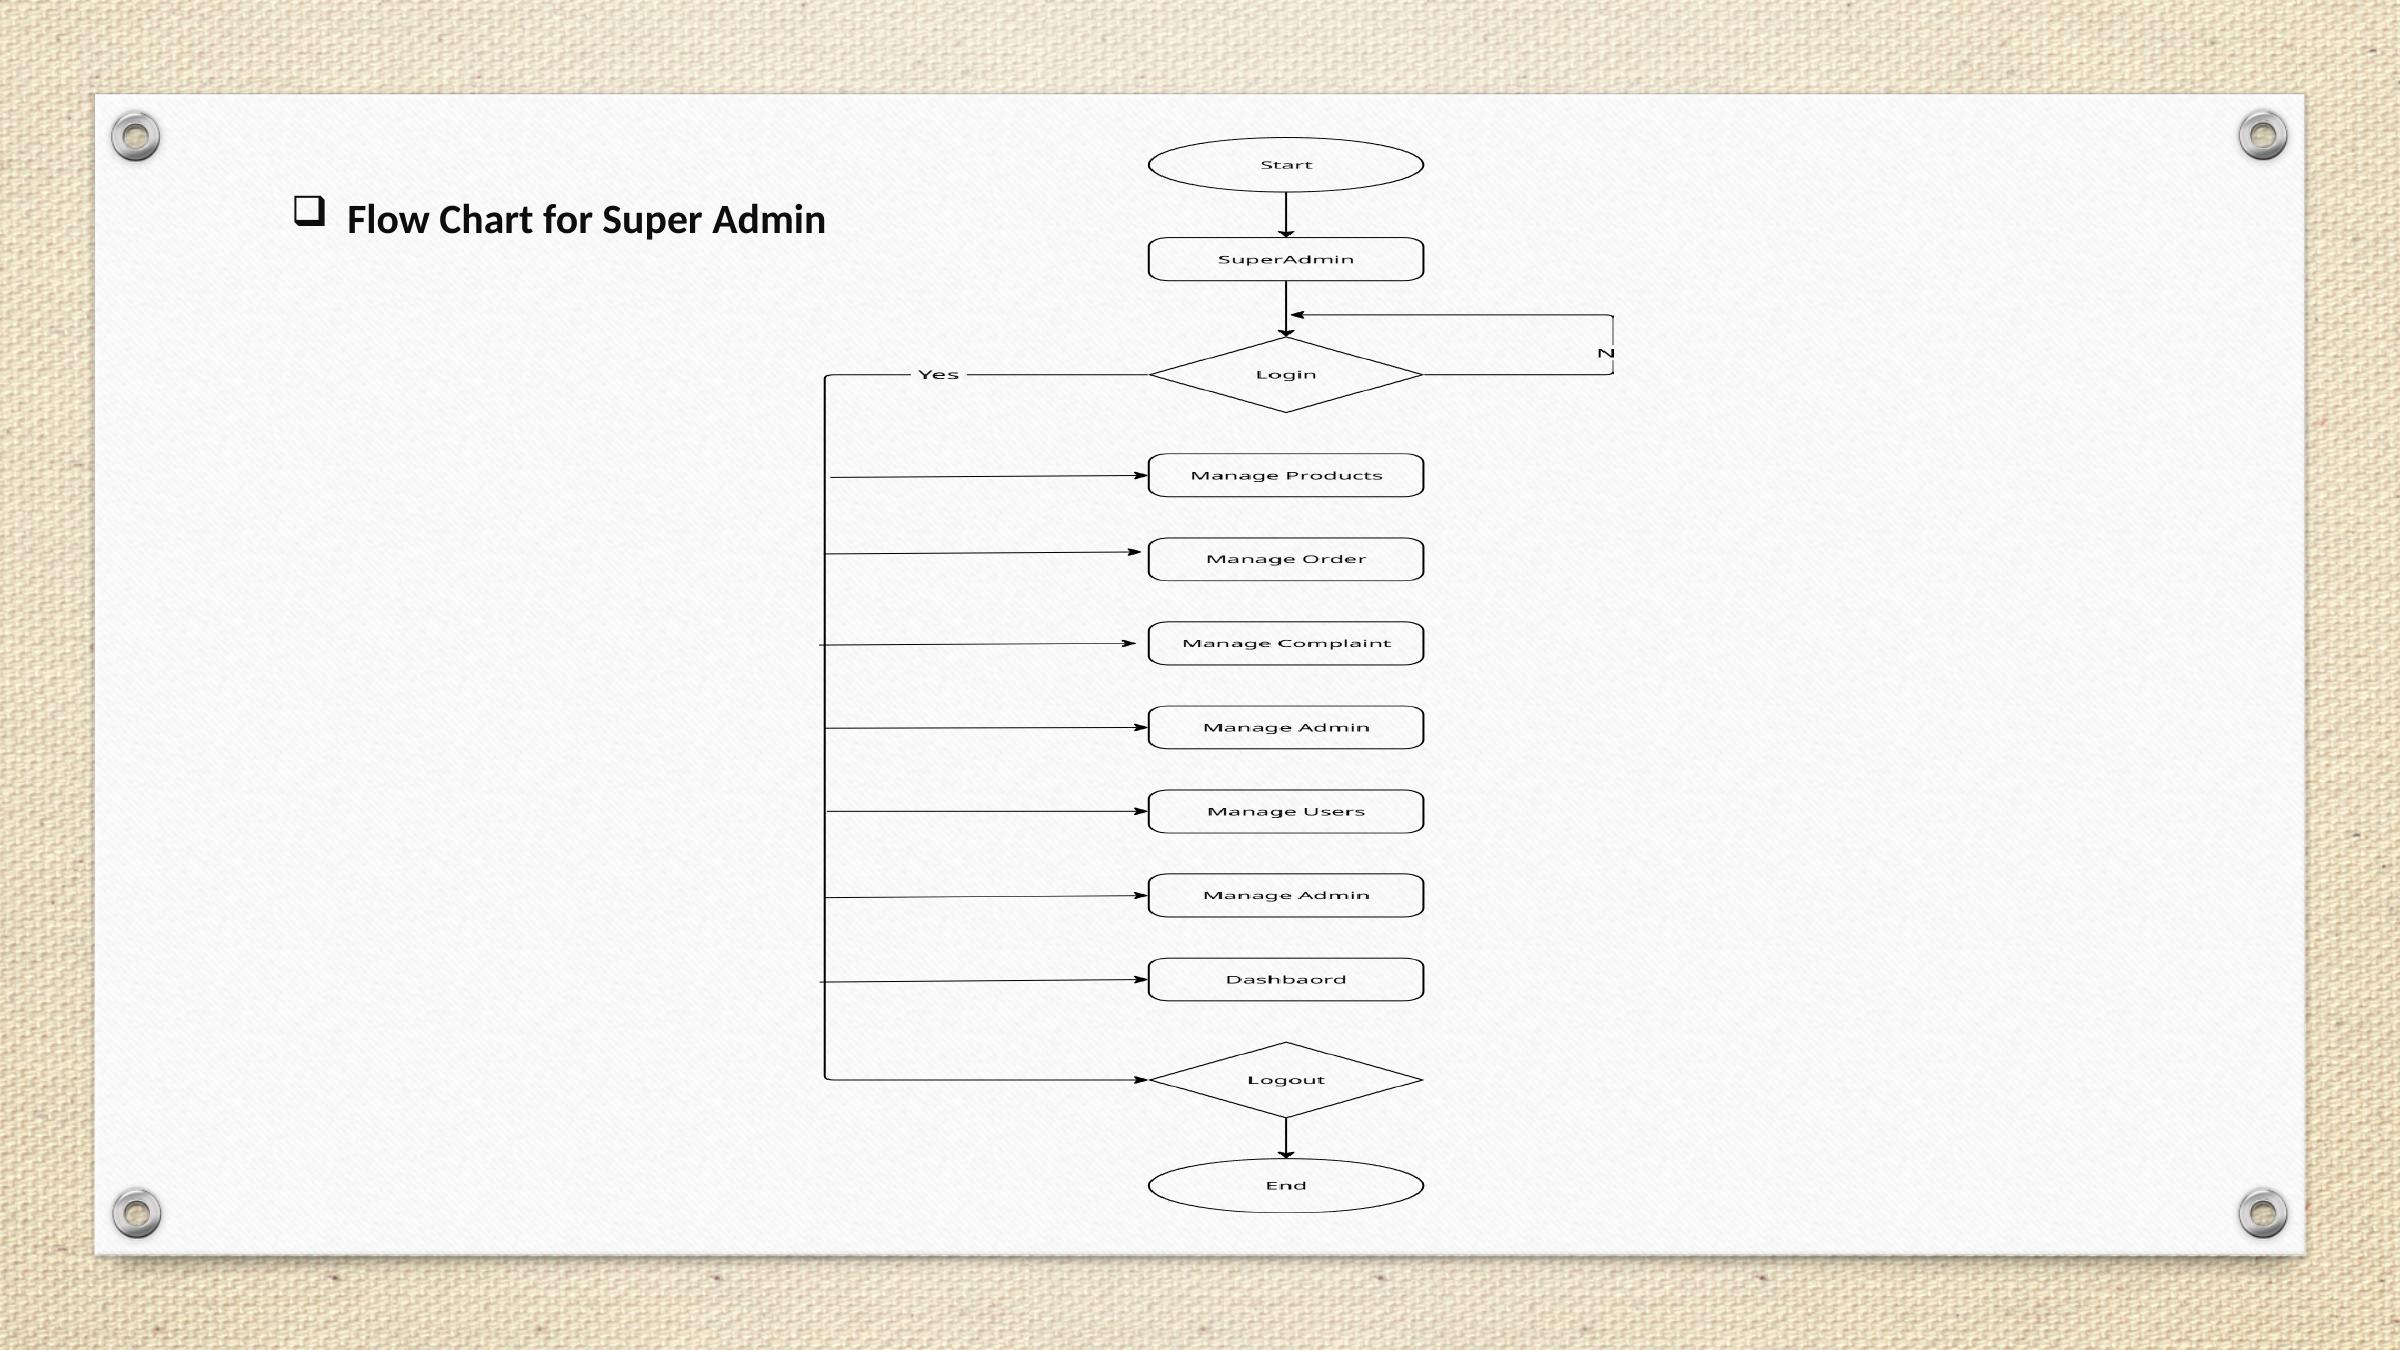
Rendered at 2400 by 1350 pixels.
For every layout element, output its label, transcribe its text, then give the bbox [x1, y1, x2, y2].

text_box [220, 520, 2213, 1250]
text_box Flow Chart for Super Admin [276, 180, 819, 250]
picture [0, 0, 2400, 1350]
